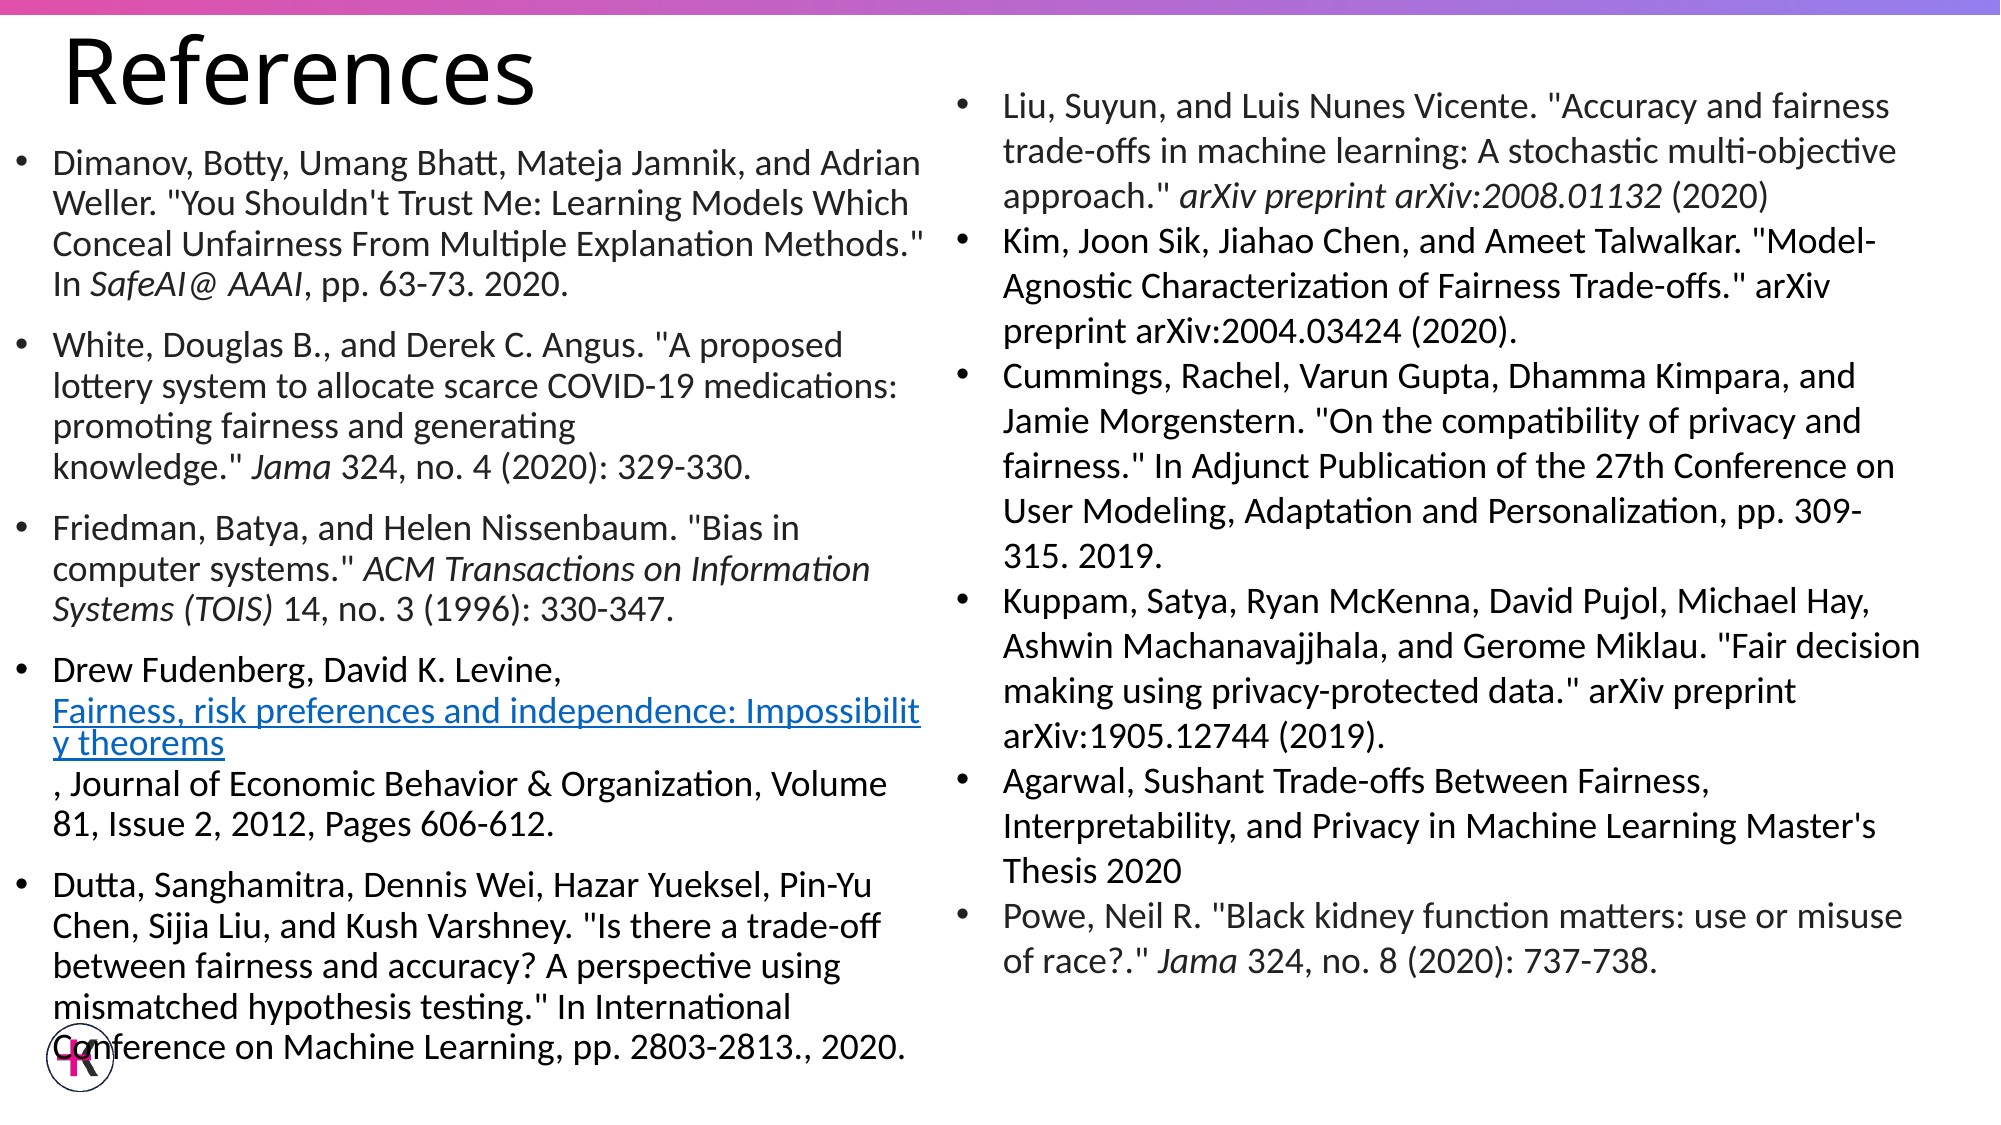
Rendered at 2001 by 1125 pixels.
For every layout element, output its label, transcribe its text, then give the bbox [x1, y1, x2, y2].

title References [46, 15, 1772, 135]
list Dimanov, Botty, Umang Bhatt, Mateja Jamnik, and Adrian Weller. "You Shouldn't Trust Me: Learning Models Which Conceal Unfairness From Multiple Explanation Methods." In SafeAI@ AAAI, pp. 63-73. 2020. White, Douglas B., and Derek C. Angus. "A proposed lottery system to allocate scarce COVID-19 medications: promoting fairness and generating knowledge." Jama 324, no. 4 (2020): 329-330. Friedman, Batya, and Helen Nissenbaum. "Bias in computer systems." ACM Transactions on Information Systems (TOIS) 14, no. 3 (1996): 330-347. Drew Fudenberg, David K. Levine, Fairness, risk preferences and independence: Impossibility theorems, Journal of Economic Behavior & Organization, Volume 81, Issue 2, 2012, Pages 606-612. Dutta, Sanghamitra, Dennis Wei, Hazar Yueksel, Pin-Yu Chen, Sijia Liu, and Kush Varshney. "Is there a trade-off between fairness and accuracy? A perspective using mismatched hypothesis testing." In International Conference on Machine Learning, pp. 2803-2813., 2020. [0, 135, 942, 1019]
picture [0, 0, 2000, 15]
picture [46, 1023, 114, 1092]
text_box Liu, Suyun, and Luis Nunes Vicente. "Accuracy and fairness trade-offs in machine learning: A stochastic multi-objective approach." arXiv preprint arXiv:2008.01132 (2020) Kim, Joon Sik, Jiahao Chen, and Ameet Talwalkar. "Model-Agnostic Characterization of Fairness Trade-offs." arXiv preprint arXiv:2004.03424 (2020). Cummings, Rachel, Varun Gupta, Dhamma Kimpara, and Jamie Morgenstern. "On the compatibility of privacy and fairness." In Adjunct Publication of the 27th Conference on User Modeling, Adaptation and Personalization, pp. 309-315. 2019. Kuppam, Satya, Ryan McKenna, David Pujol, Michael Hay, Ashwin Machanavajjhala, and Gerome Miklau. "Fair decision making using privacy-protected data." arXiv preprint arXiv:1905.12744 (2019). Agarwal, Sushant Trade-offs Between Fairness, Interpretability, and Privacy in Machine Learning Master's Thesis 2020 Powe, Neil R. "Black kidney function matters: use or misuse of race?." Jama 324, no. 8 (2020): 737-738. [941, 74, 1942, 989]
